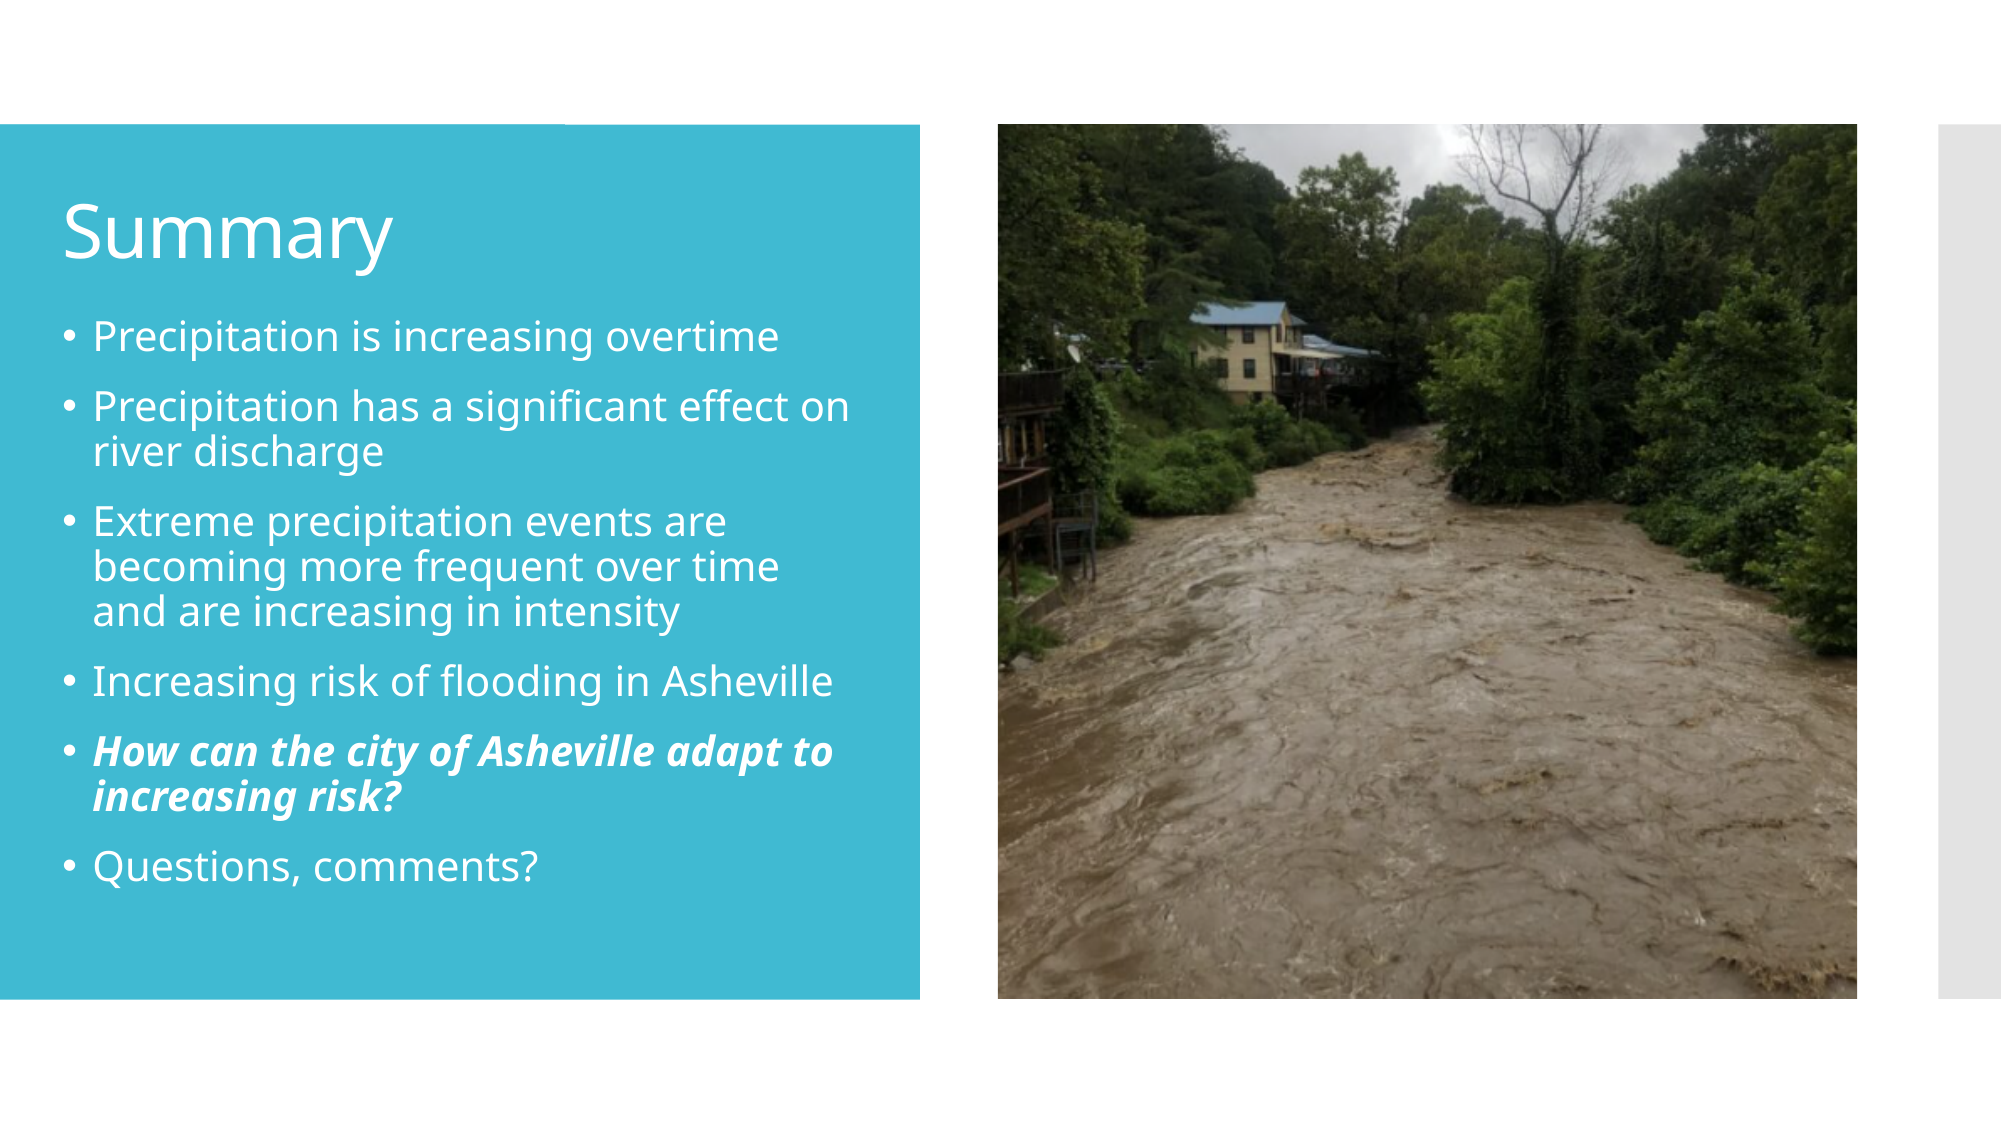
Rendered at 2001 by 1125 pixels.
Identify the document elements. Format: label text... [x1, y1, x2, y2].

list Precipitation is increasing overtime Precipitation has a significant effect on river discharge Extreme precipitation events are becoming more frequent over time and are increasing in intensity Increasing risk of flooding in Asheville How can the city of Asheville adapt to increasing risk? Questions, comments? [47, 307, 868, 1030]
text_box [0, 124, 921, 1000]
title Summary [47, 131, 868, 307]
picture [997, 124, 1858, 1000]
